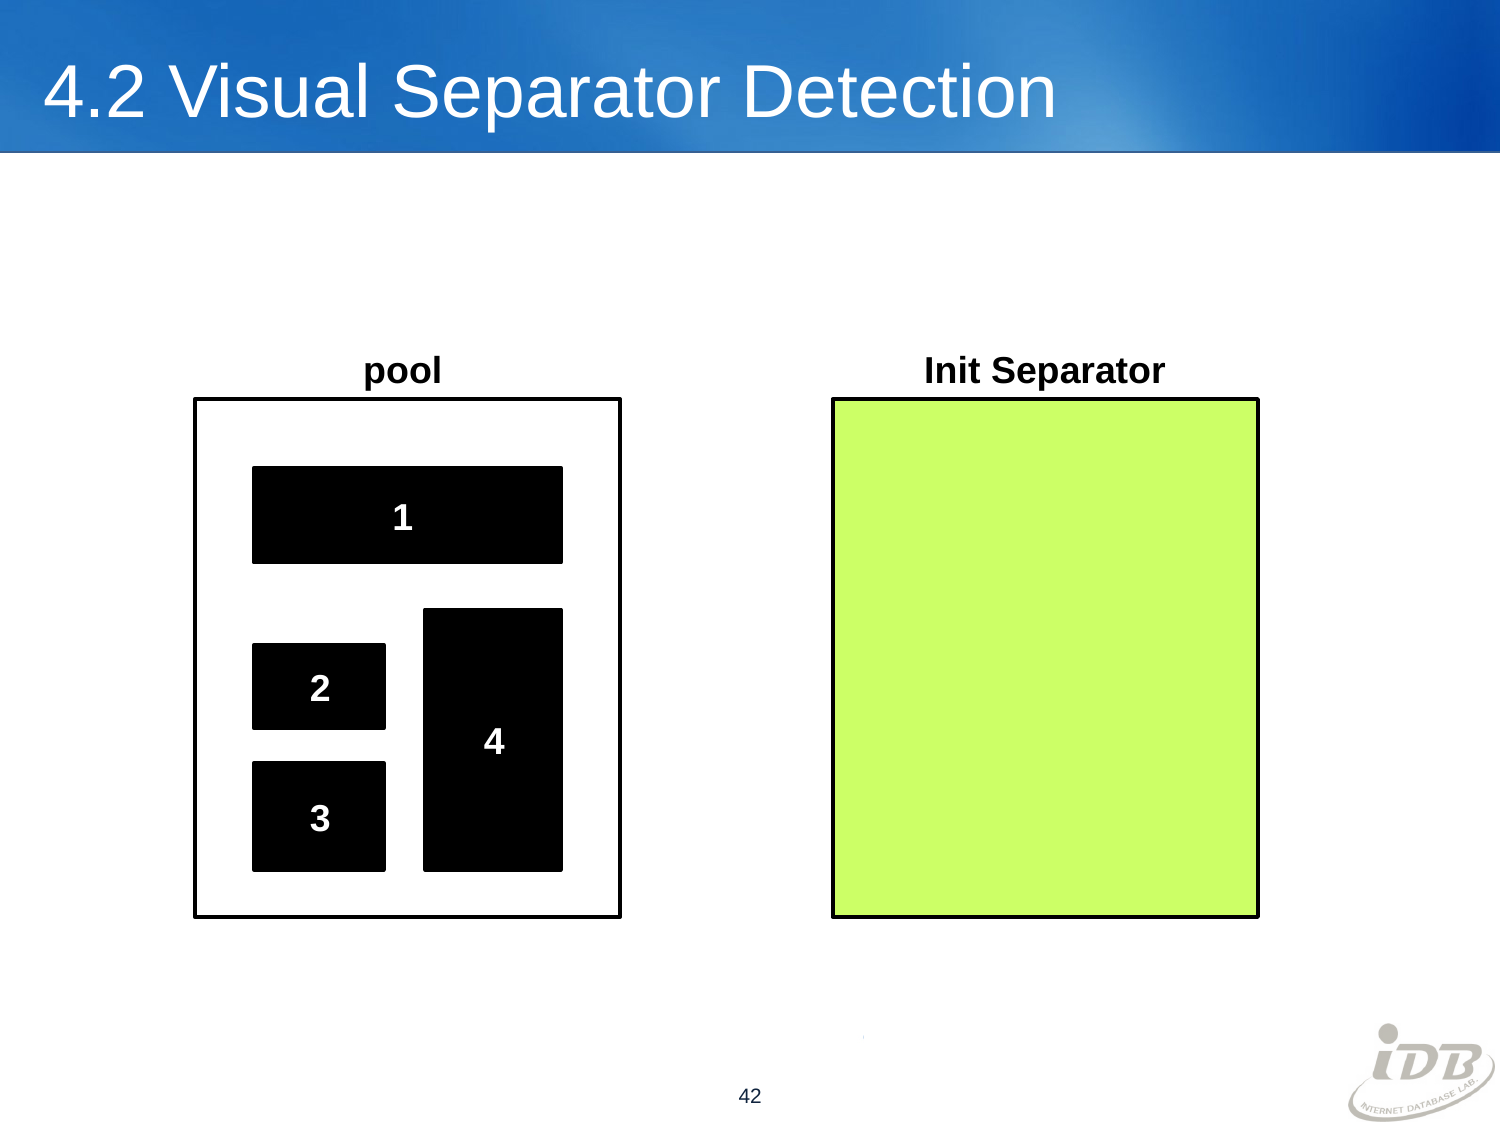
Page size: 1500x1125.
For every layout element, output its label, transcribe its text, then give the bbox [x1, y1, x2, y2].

text_box 2 [295, 656, 372, 716]
picture [0, 0, 1500, 151]
text_box [252, 466, 563, 564]
text_box [252, 643, 386, 730]
text_box Init Separator [909, 338, 1199, 399]
text_box pool [348, 338, 502, 399]
text_box 4 [469, 709, 546, 770]
title 4.2 Visual Separator Detection [28, 23, 1472, 153]
text_box [193, 397, 622, 919]
text_box 3 [295, 786, 372, 846]
text_box [423, 608, 563, 872]
slide_number 42 [697, 1078, 803, 1114]
text_box [831, 397, 1260, 919]
picture [0, 153, 1500, 1125]
text_box [252, 761, 386, 872]
text_box 1 [377, 485, 455, 545]
